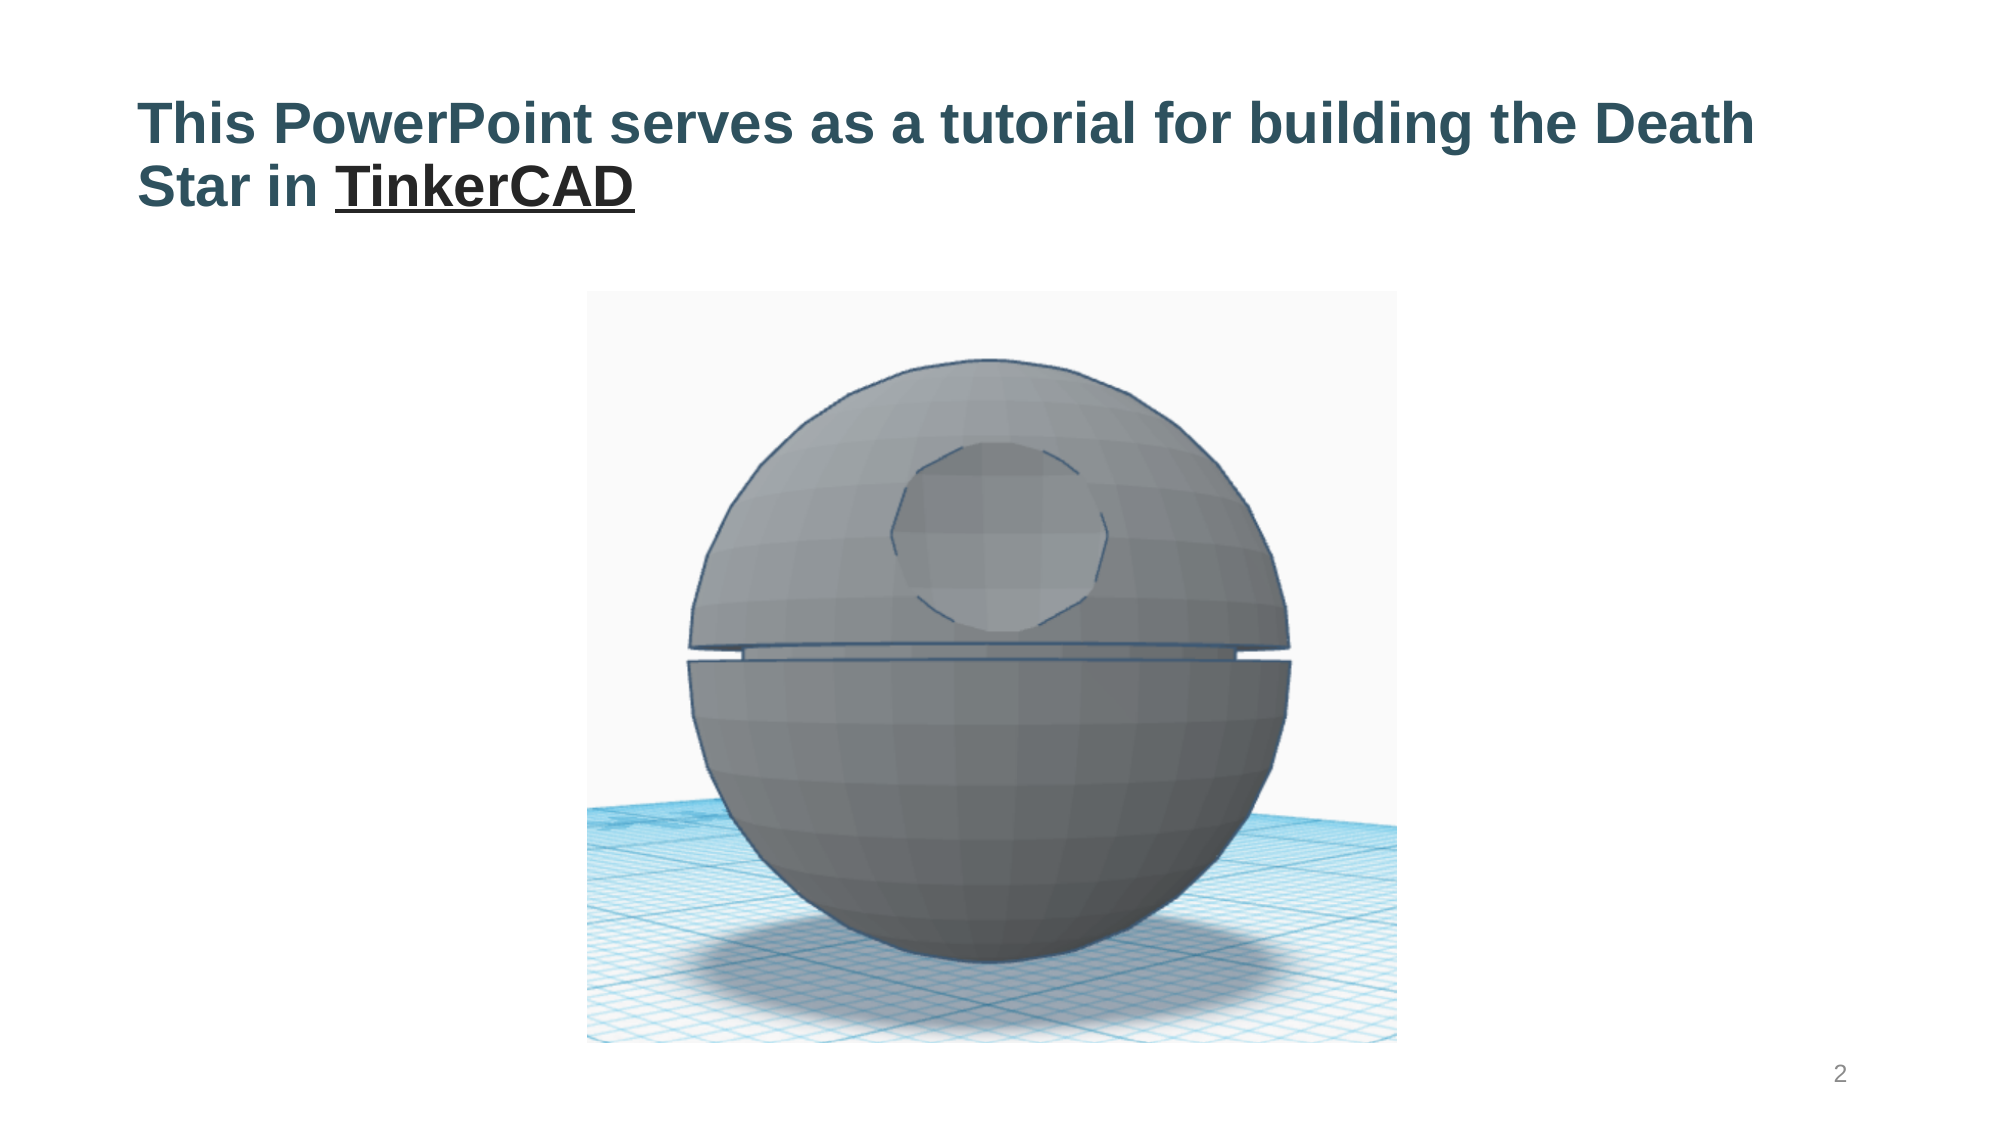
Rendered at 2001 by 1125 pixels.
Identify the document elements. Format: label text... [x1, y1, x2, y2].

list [587, 291, 1397, 1043]
title This PowerPoint serves as a tutorial for building the Death Star in TinkerCAD [137, 93, 1867, 237]
slide_number 2 [1412, 1042, 1863, 1103]
